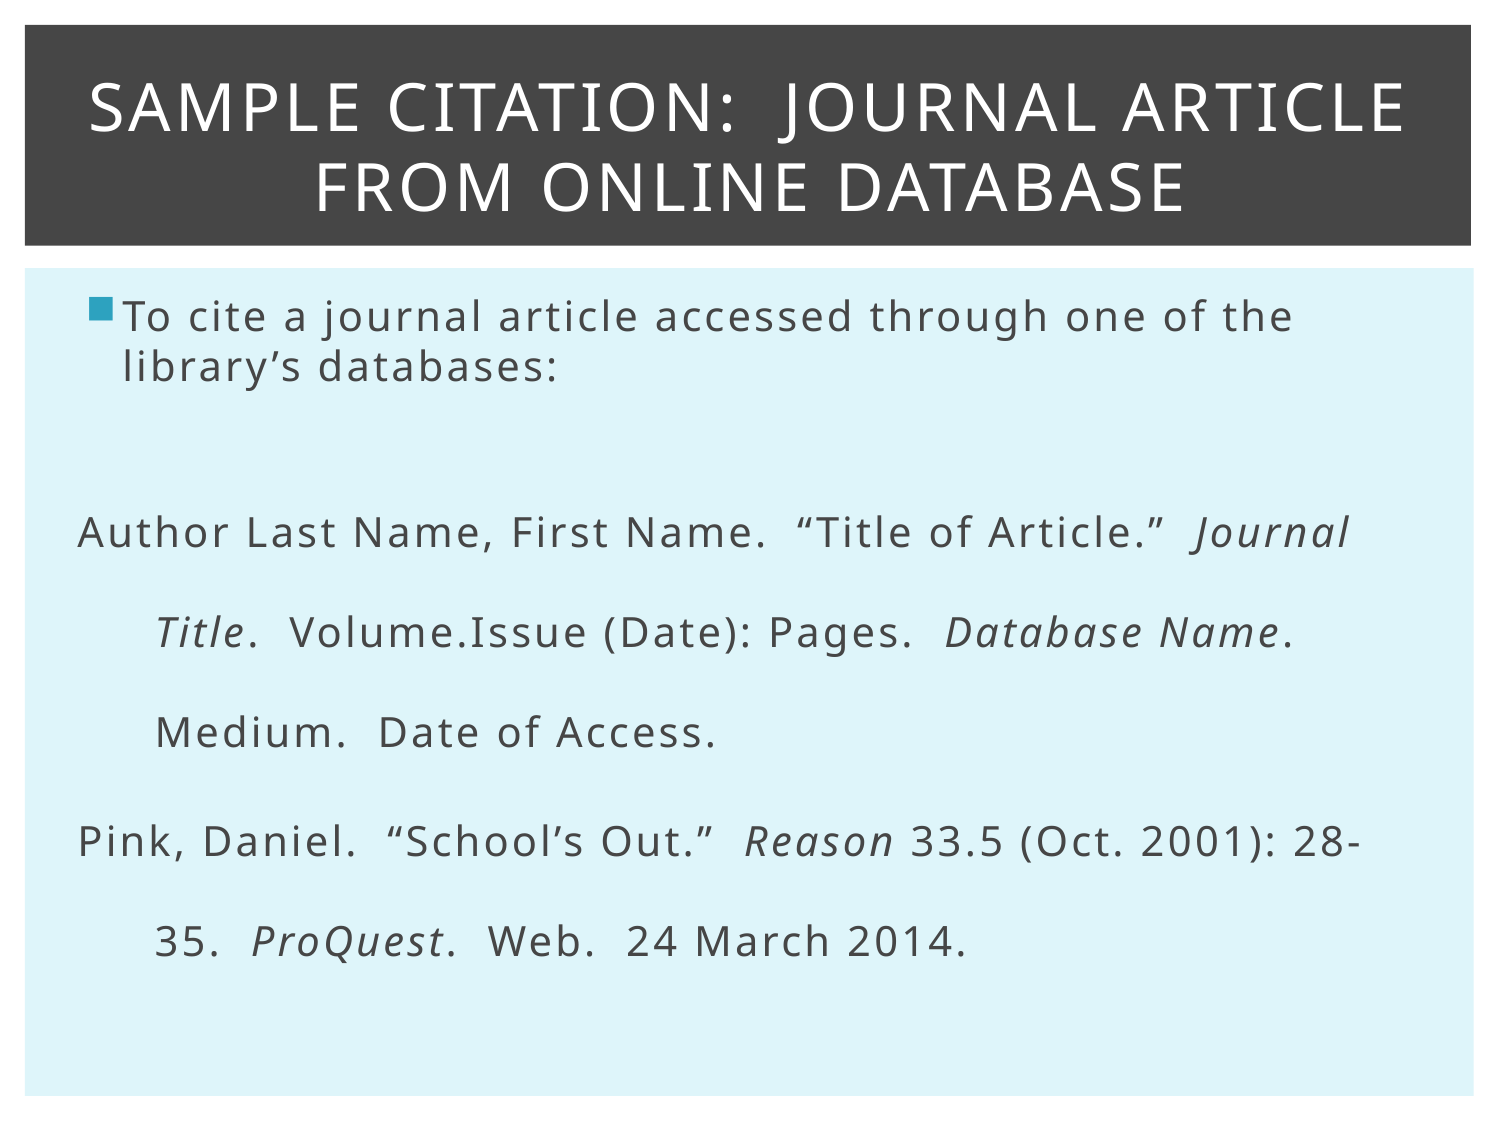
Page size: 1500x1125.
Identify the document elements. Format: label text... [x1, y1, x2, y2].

list To cite a journal article accessed through one of the library’s databases: Author Last Name, First Name. “Title of Article.” Journal Title. Volume.Issue (Date): Pages. Database Name. Medium. Date of Access. Pink, Daniel. “School’s Out.” Reason 33.5 (Oct. 2001): 28-35. ProQuest. Web. 24 March 2014. [62, 281, 1442, 1005]
title Sample Citation: Journal article from online Database [62, 58, 1438, 232]
